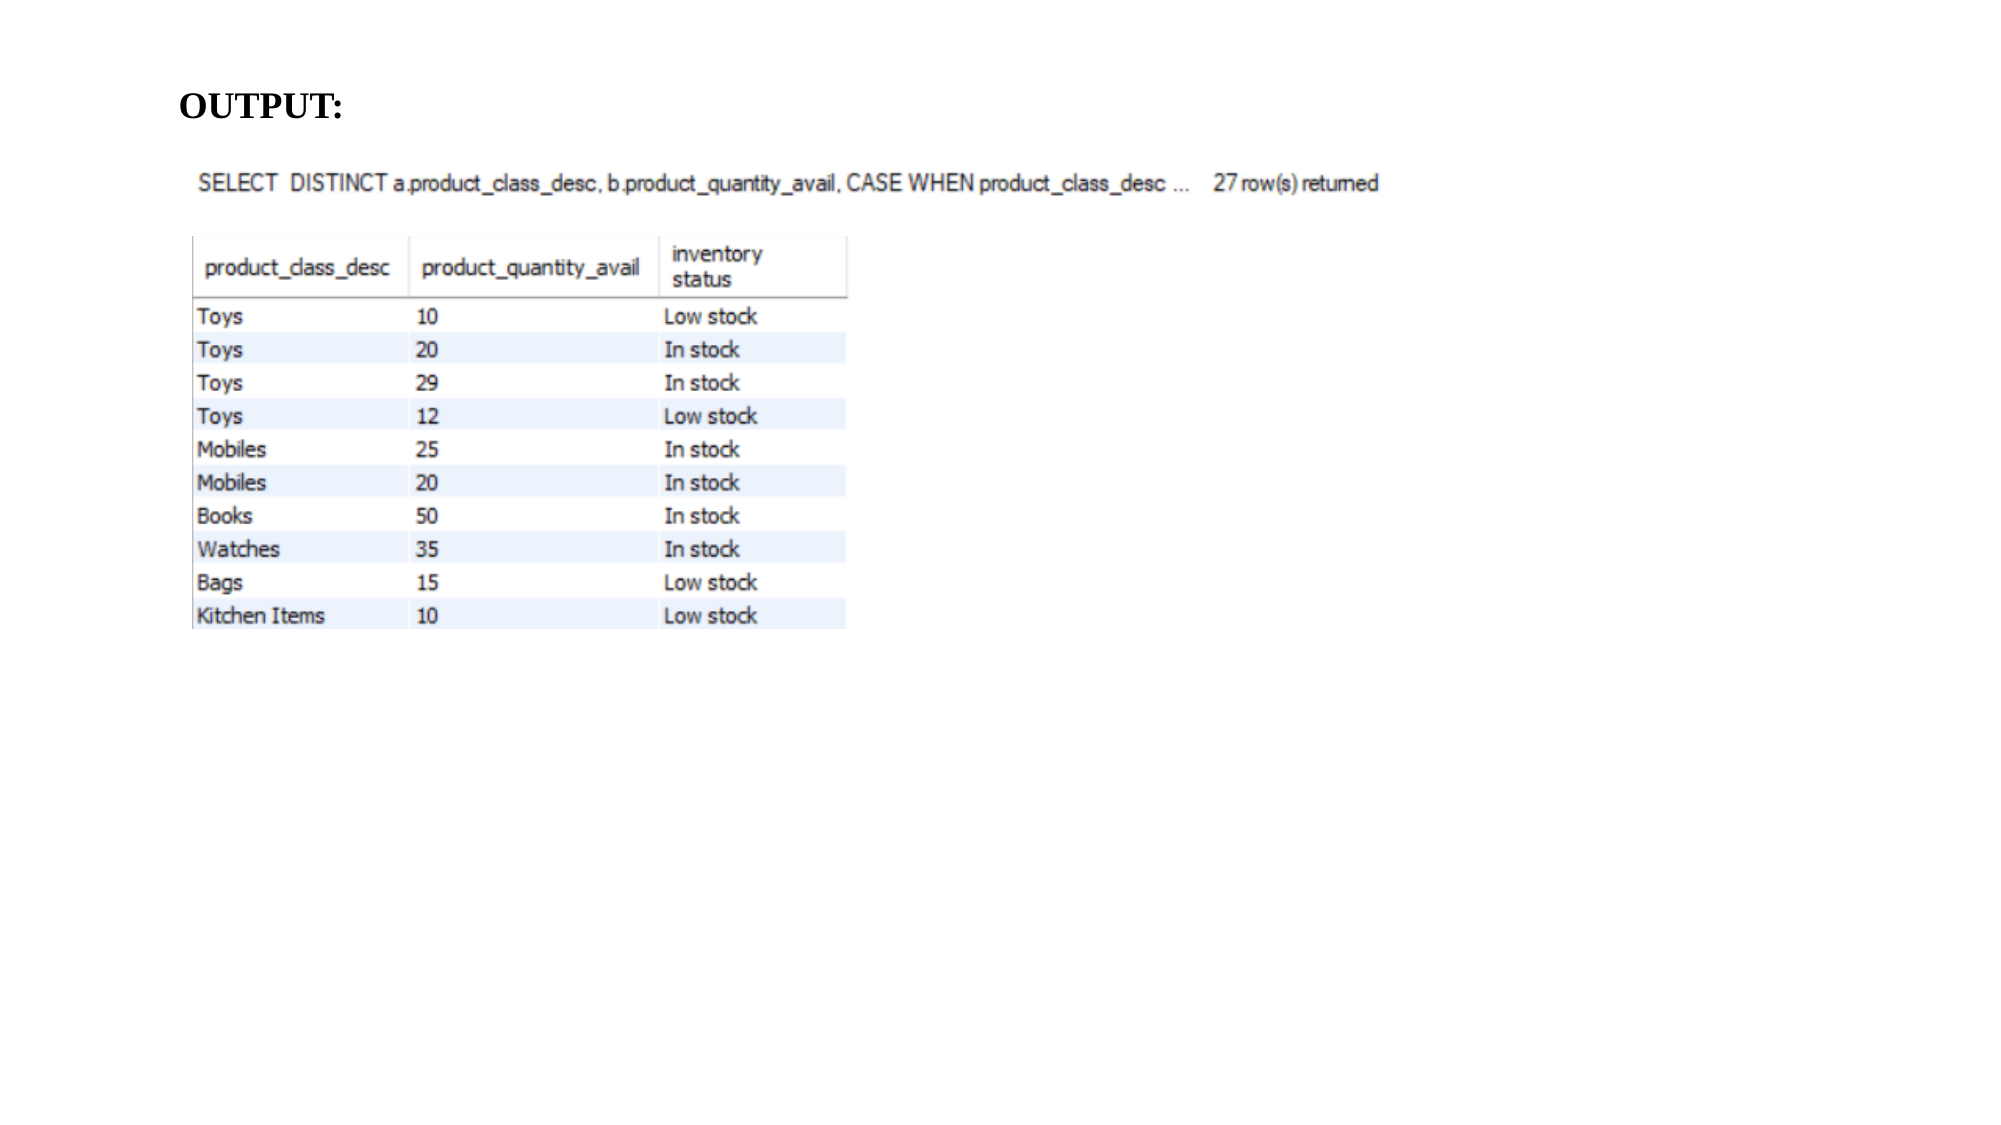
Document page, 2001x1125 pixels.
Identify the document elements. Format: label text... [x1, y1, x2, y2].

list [192, 236, 855, 629]
title OUTPUT: [163, 70, 1800, 143]
picture [195, 164, 1411, 202]
